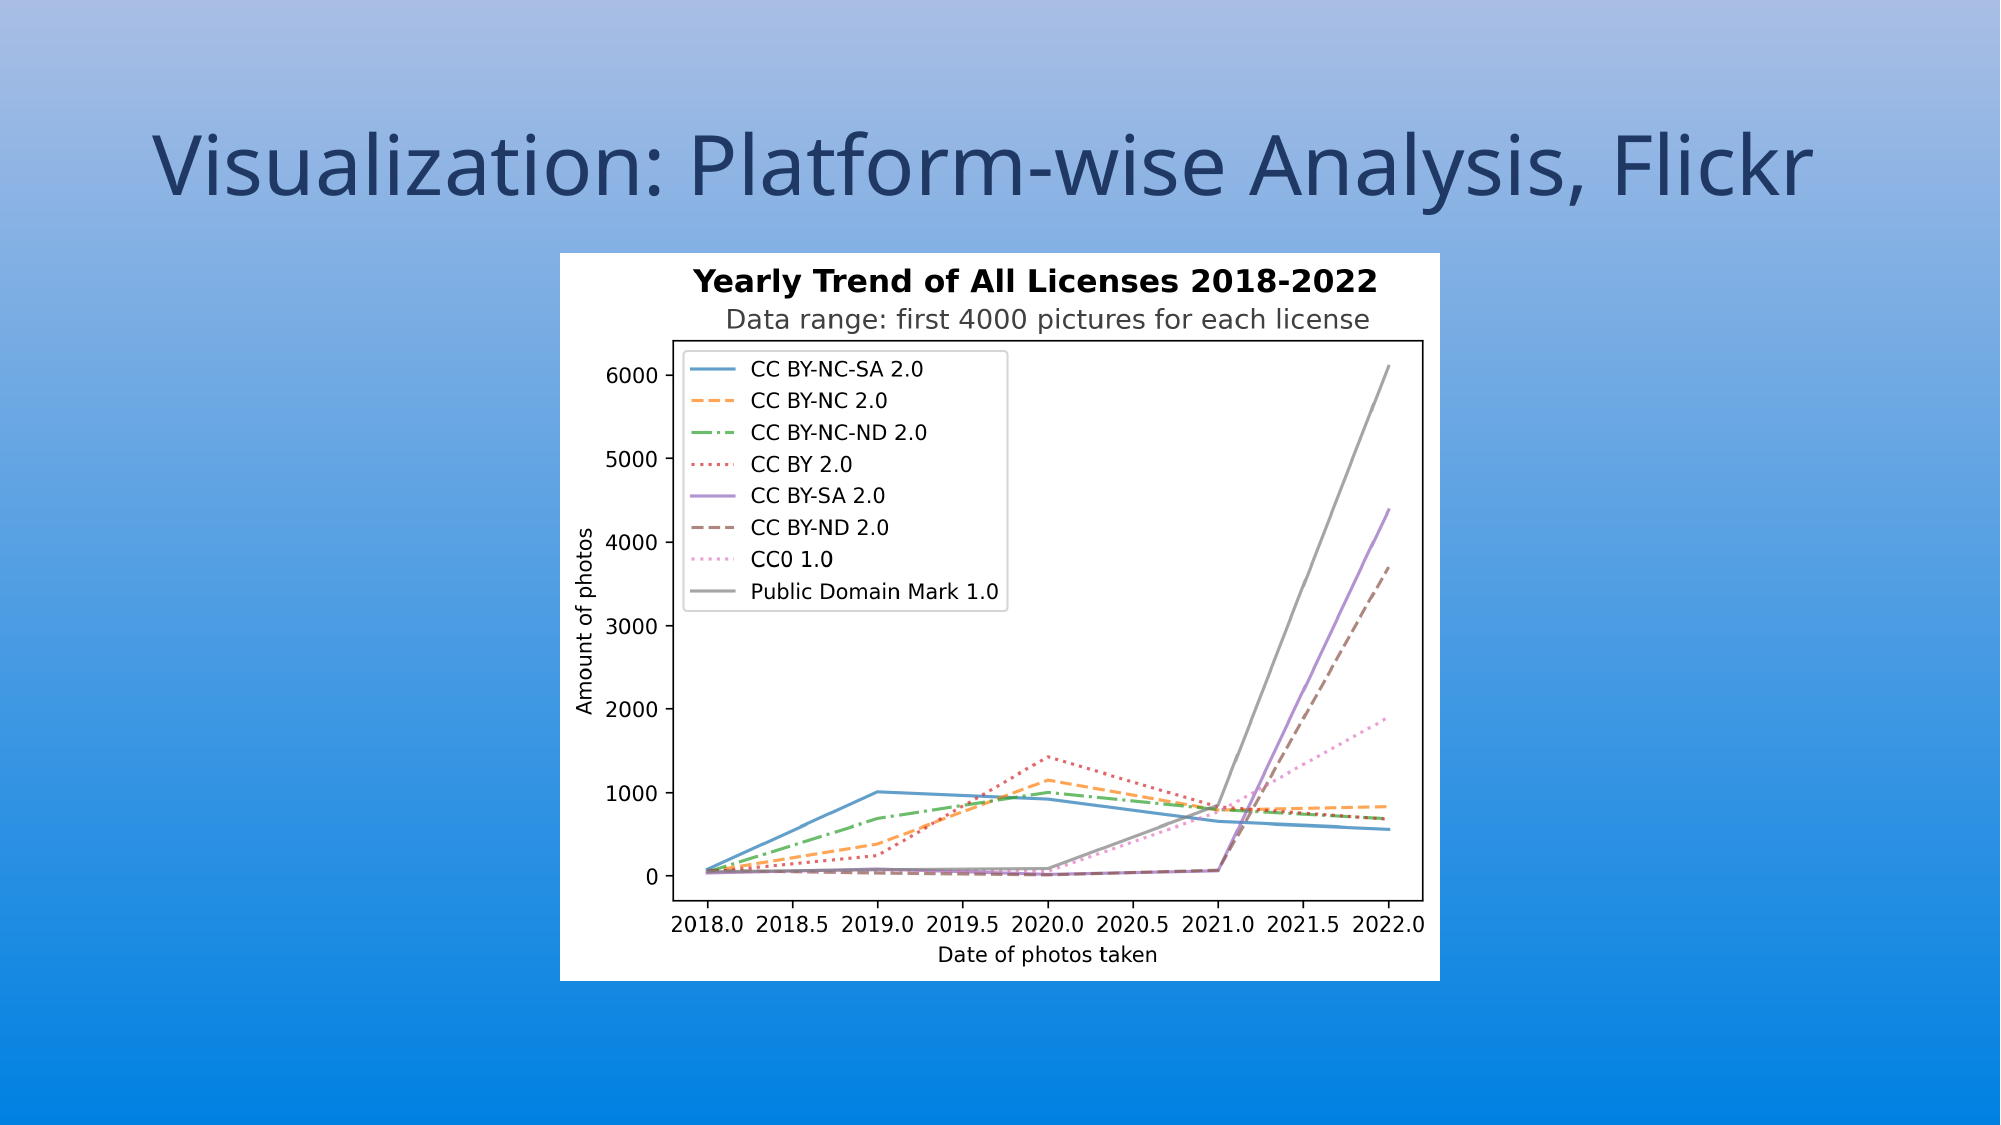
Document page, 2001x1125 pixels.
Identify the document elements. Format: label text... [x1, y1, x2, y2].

picture [559, 253, 1440, 981]
title Visualization: Platform-wise Analysis, Flickr [137, 59, 1863, 278]
